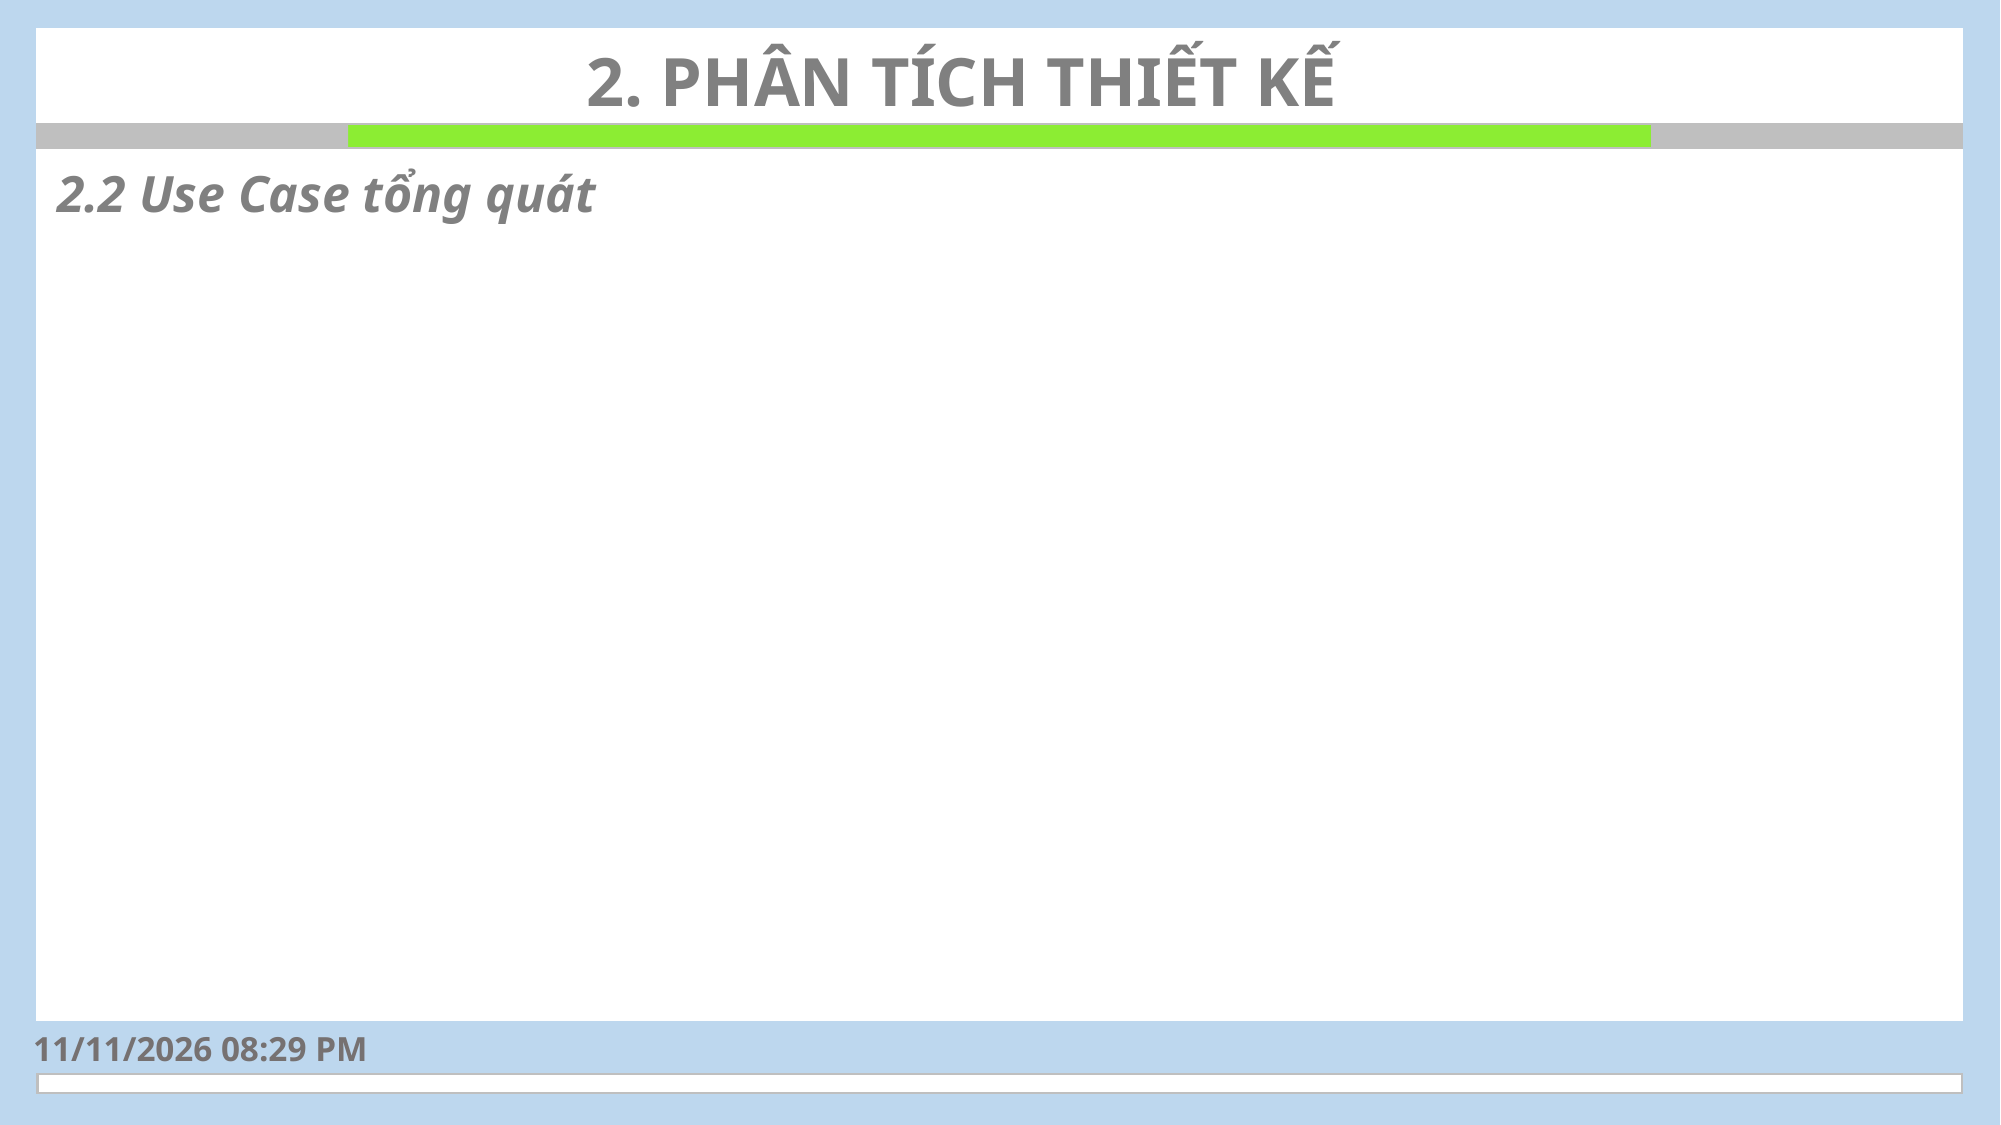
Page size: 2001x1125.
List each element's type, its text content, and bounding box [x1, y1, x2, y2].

text_box 2.2 Use Case tổng quát [42, 154, 1164, 230]
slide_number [18, 1020, 469, 1081]
text_box 2. PHÂN TÍCH THIẾT KẾ [468, 31, 1457, 207]
